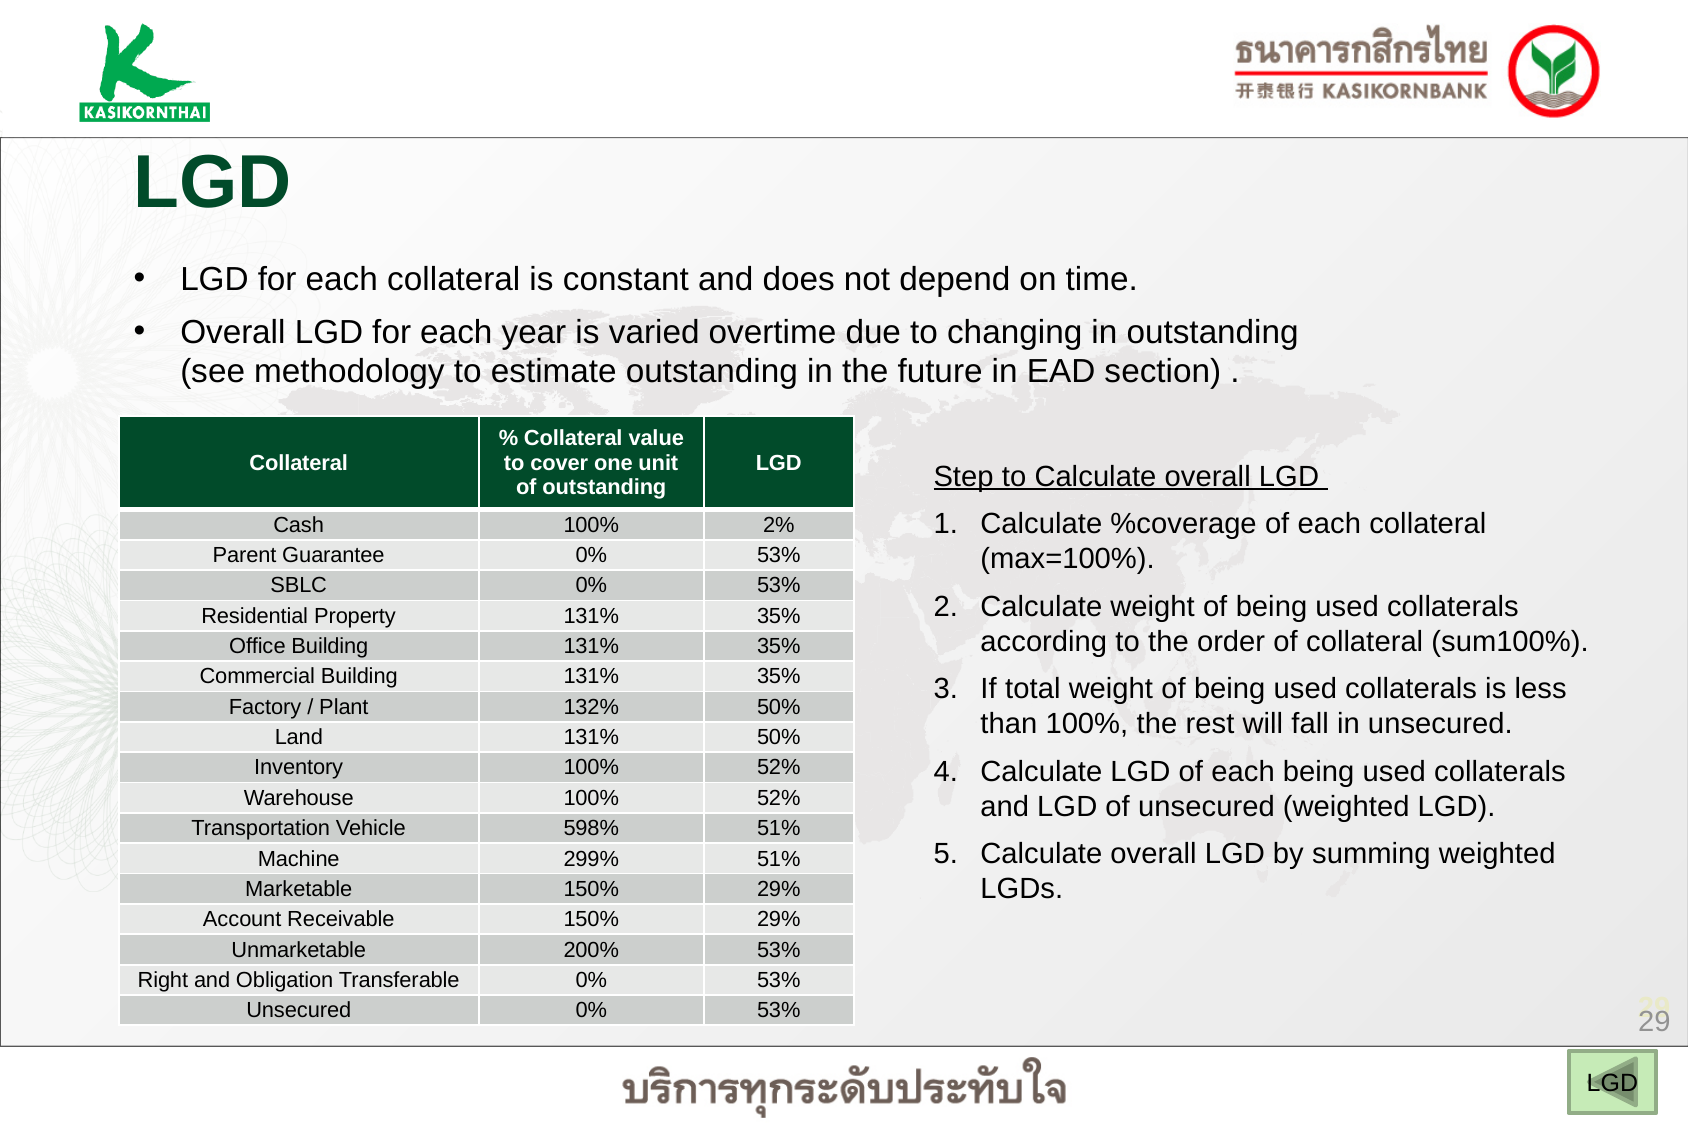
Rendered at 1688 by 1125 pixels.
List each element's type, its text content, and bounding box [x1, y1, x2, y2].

table_cell Transportation Vehicle [120, 814, 478, 842]
table_cell 0% [480, 996, 703, 1024]
table_cell Account Receivable [120, 905, 478, 933]
text_box LGD [118, 124, 1332, 230]
table_cell 131% [480, 632, 703, 660]
table_cell 100% [480, 753, 703, 782]
table_cell 35% [705, 632, 853, 660]
picture [0, 1049, 1688, 1125]
table_cell Marketable [120, 874, 478, 903]
table_cell 200% [480, 935, 703, 964]
table_cell Cash [120, 512, 478, 539]
table_cell Factory / Plant [120, 692, 478, 721]
table_cell 2% [705, 512, 853, 539]
table_header Collateral [120, 417, 478, 507]
table_cell 53% [705, 541, 853, 569]
table_cell SBLC [120, 571, 478, 600]
table_cell 131% [480, 601, 703, 630]
table_cell Unsecured [120, 996, 478, 1024]
table_cell 131% [480, 662, 703, 691]
table_cell 299% [480, 844, 703, 873]
table_cell Inventory [120, 753, 478, 782]
table_cell 150% [480, 905, 703, 933]
table_cell Commercial Building [120, 662, 478, 691]
table_cell Unmarketable [120, 935, 478, 964]
table_cell 35% [705, 601, 853, 630]
table_cell 100% [480, 783, 703, 812]
table_cell 0% [480, 966, 703, 994]
table_cell Parent Guarantee [120, 541, 478, 569]
table_cell 53% [705, 996, 853, 1024]
table_cell 0% [480, 541, 703, 569]
table_cell 150% [480, 874, 703, 903]
table_cell 52% [705, 783, 853, 812]
table_cell 51% [705, 844, 853, 873]
table_cell Machine [120, 844, 478, 873]
table_cell 100% [480, 512, 703, 539]
table_cell 50% [705, 723, 853, 751]
text_box LGD for each collateral is constant and does not depend on time. Overall LGD for each year is varied overtime due to changing in outstanding (see methodology to estimate outstanding in the future in EAD section) . [118, 249, 1344, 397]
table_header LGD [705, 417, 853, 507]
table_cell 29% [705, 905, 853, 933]
table_cell 35% [705, 662, 853, 691]
table_header % Collateral value to cover one unit of outstanding [480, 417, 703, 507]
table_cell 51% [705, 814, 853, 842]
table_cell 0% [480, 571, 703, 600]
table_cell 53% [705, 571, 853, 600]
table_cell Office Building [120, 632, 478, 660]
table_cell Right and Obligation Transferable [120, 966, 478, 994]
table_cell Residential Property [120, 601, 478, 630]
table_cell 53% [705, 935, 853, 964]
table_cell 29% [705, 874, 853, 903]
text_box LGD [1567, 1049, 1658, 1115]
table_cell 131% [480, 723, 703, 751]
table_cell 132% [480, 692, 703, 721]
picture [79, 23, 210, 122]
table_cell 598% [480, 814, 703, 842]
table_cell Land [120, 723, 478, 751]
table_cell 52% [705, 753, 853, 782]
picture [1233, 23, 1601, 120]
table_cell Warehouse [120, 783, 478, 812]
table_cell 50% [705, 692, 853, 721]
table_cell 53% [705, 966, 853, 994]
